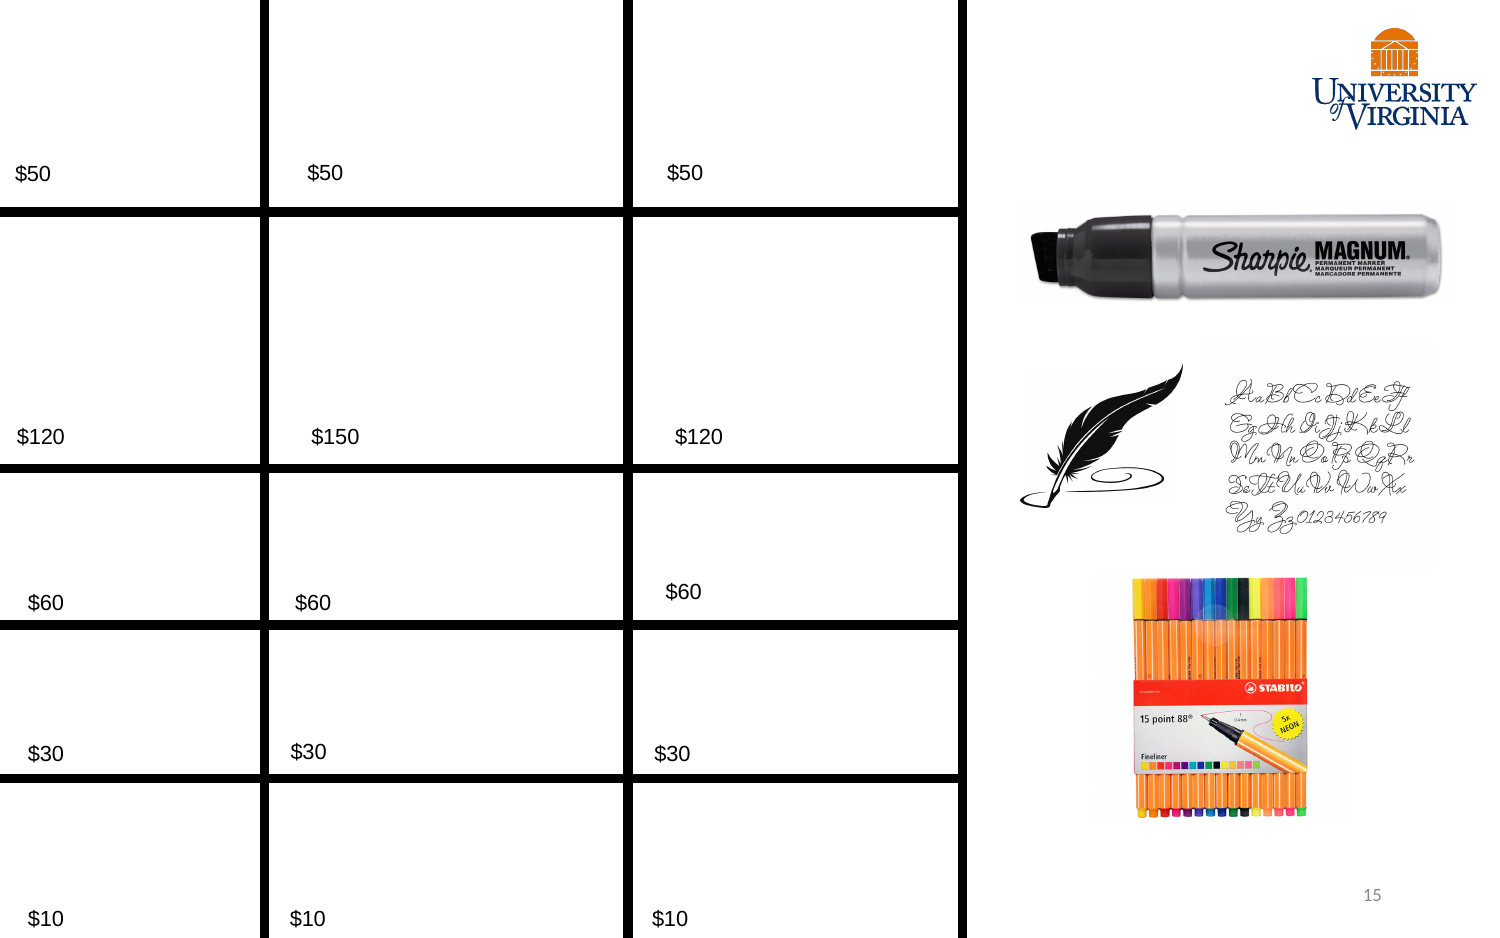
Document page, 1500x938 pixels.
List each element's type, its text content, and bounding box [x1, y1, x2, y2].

text_box $10 [12, 904, 153, 932]
text_box $10 [637, 904, 777, 932]
picture [1091, 568, 1348, 825]
picture [1019, 200, 1452, 305]
text_box $60 [280, 588, 420, 616]
text_box $60 [12, 588, 153, 616]
text_box $120 [660, 422, 800, 449]
text_box $50 [292, 158, 432, 186]
text_box $60 [650, 577, 790, 605]
text_box $150 [296, 422, 436, 449]
text_box $10 [274, 904, 414, 932]
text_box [1019, 339, 1436, 573]
slide_number 15 [1059, 868, 1397, 919]
text_box $30 [12, 739, 153, 767]
text_box $30 [275, 737, 415, 765]
text_box $30 [639, 739, 779, 767]
text_box $50 [652, 158, 792, 186]
text_box $120 [1, 422, 141, 449]
picture [1312, 28, 1477, 130]
text_box $50 [0, 158, 140, 186]
